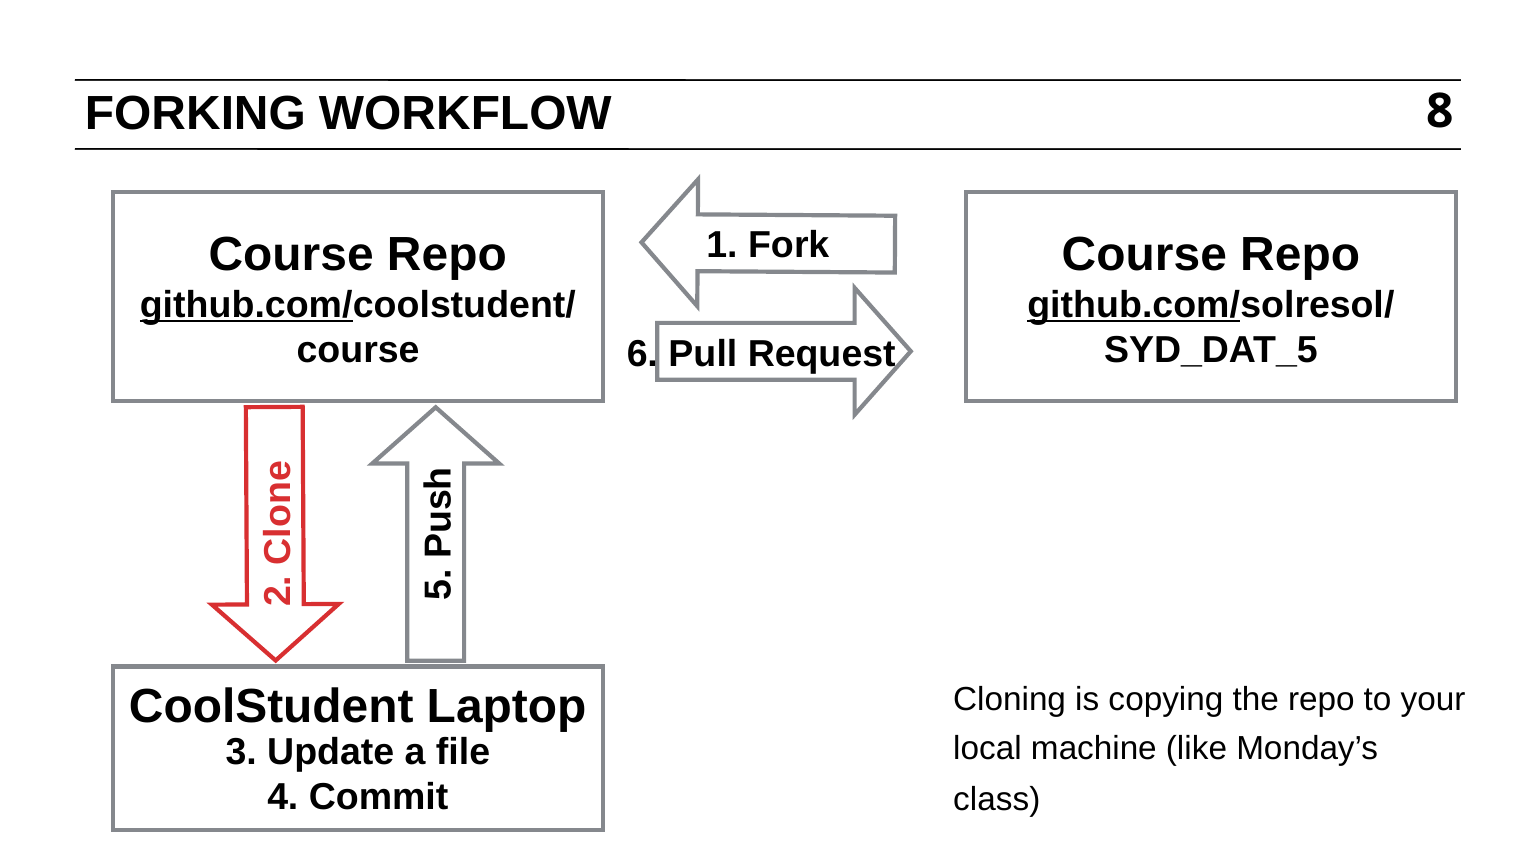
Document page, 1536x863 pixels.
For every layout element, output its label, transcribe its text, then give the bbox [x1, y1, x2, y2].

title FORKING WORKFLOW [76, 82, 1361, 165]
text_box CoolStudent Laptop [112, 666, 603, 830]
text_box [245, 406, 303, 452]
text_box Cloning is copying the repo to your local machine (like Monday’s class) [953, 666, 1483, 817]
text_box [407, 609, 465, 661]
text_box [854, 383, 883, 415]
text_box [838, 215, 896, 273]
text_box [641, 179, 699, 307]
text_box [211, 603, 339, 661]
slide_number 8 [1410, 83, 1470, 142]
text_box 3. Update a file 4. Commit [217, 718, 499, 826]
text_box [905, 344, 911, 358]
text_box Course Repo github.com/coolstudent/course [112, 192, 603, 401]
text_box 2. Clone [244, 452, 306, 616]
text_box [372, 407, 500, 464]
text_box Course Repo github.com/solresol/SYD_DAT_5 [965, 192, 1456, 401]
text_box [854, 287, 884, 320]
text_box 5. Push [404, 458, 467, 609]
text_box 6. Pull Request [618, 320, 905, 383]
text_box 1. Fork [697, 211, 838, 274]
